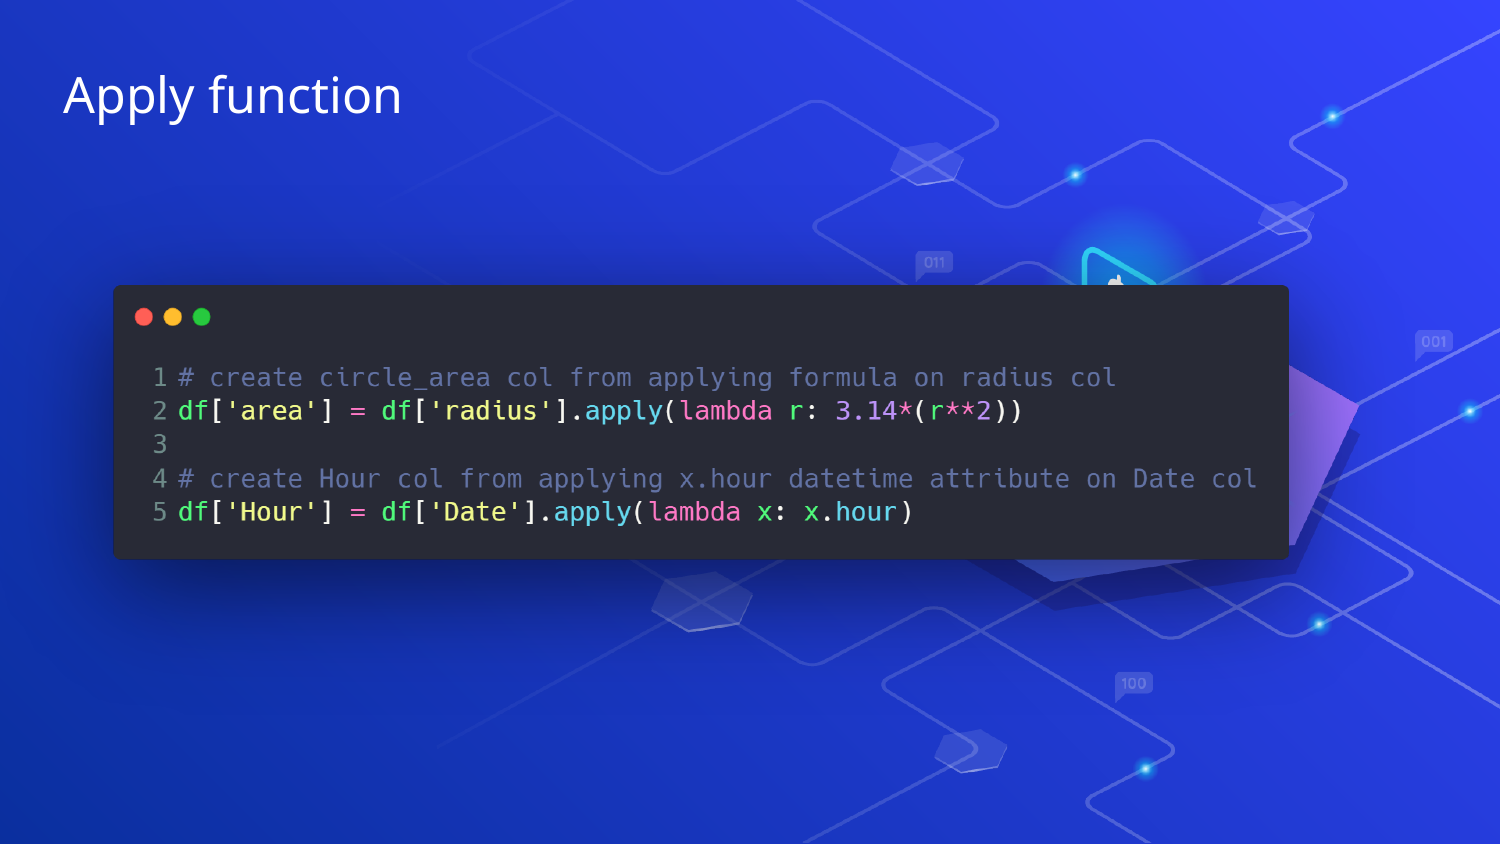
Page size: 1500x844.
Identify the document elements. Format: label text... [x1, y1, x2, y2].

picture [0, 0, 1500, 844]
text_box Apply function [48, 47, 1404, 105]
